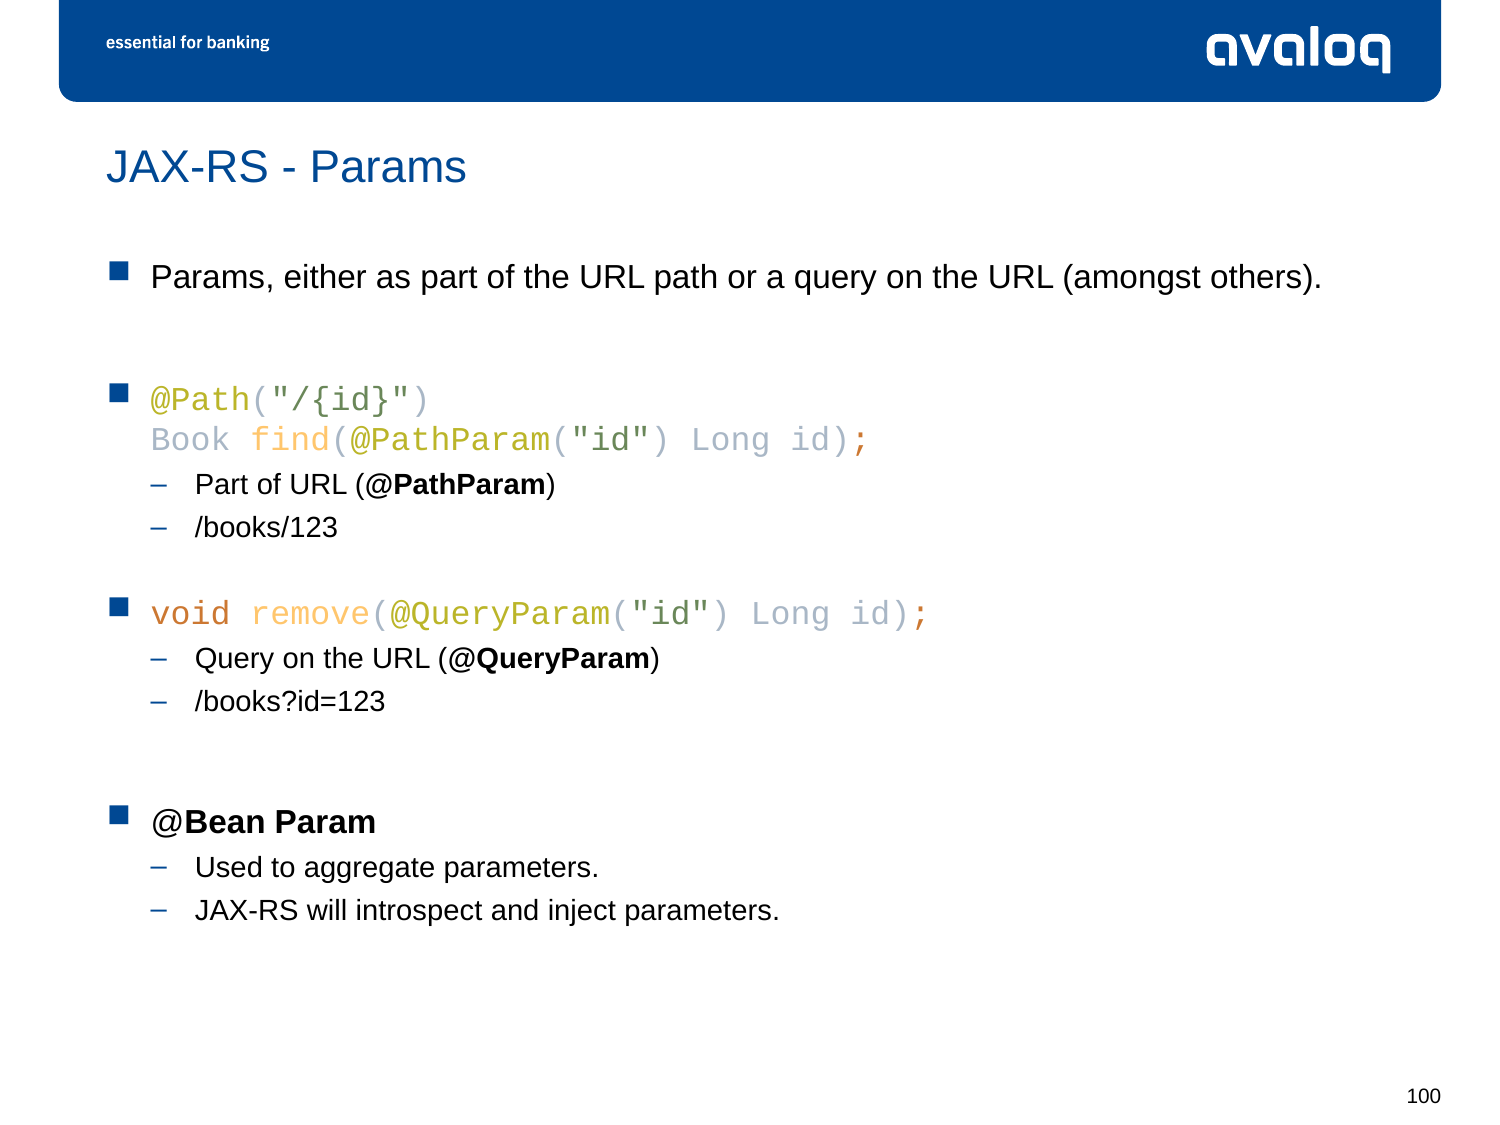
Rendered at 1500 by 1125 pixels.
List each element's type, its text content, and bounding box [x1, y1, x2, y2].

list Params, either as part of the URL path or a query on the URL (amongst others). @Path("/{id}") Book find(@PathParam("id") Long id); Part of URL (@PathParam) /books/123 void remove(@QueryParam("id") Long id); Query on the URL (@QueryParam) /books?id=123 @Bean Param Used to aggregate parameters. JAX-RS will introspect and inject parameters. [105, 255, 1394, 1042]
title JAX-RS - Params [105, 142, 1394, 215]
slide_number 100 [1200, 1082, 1442, 1112]
